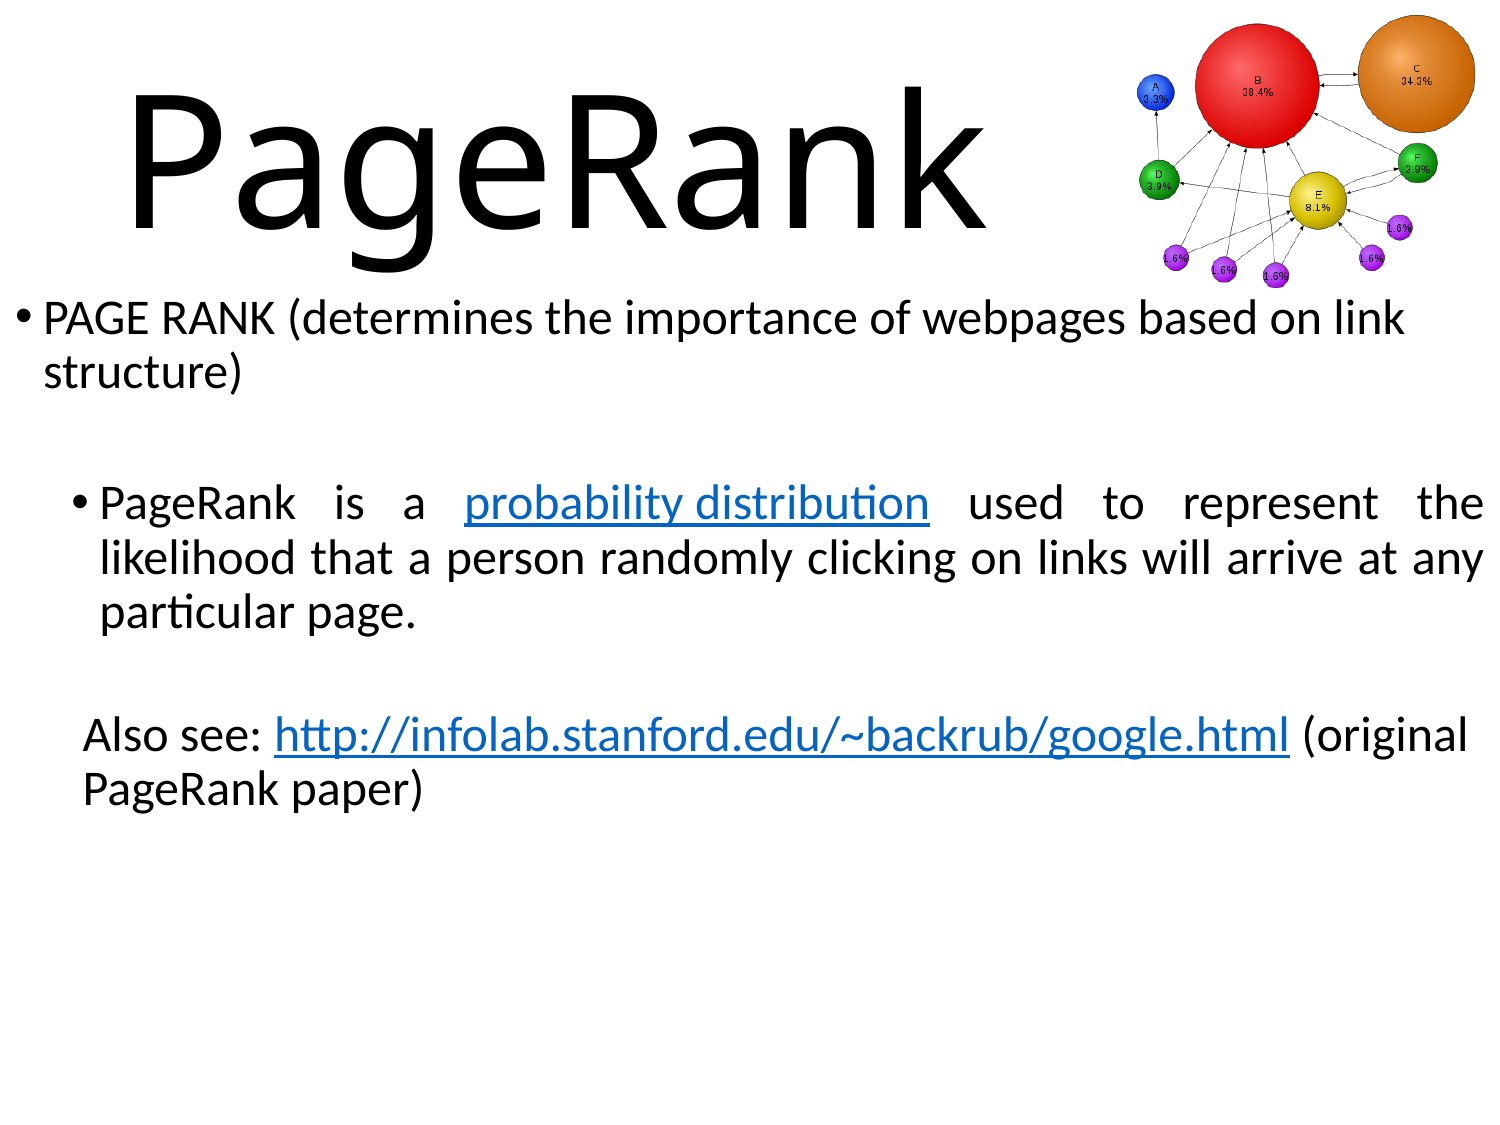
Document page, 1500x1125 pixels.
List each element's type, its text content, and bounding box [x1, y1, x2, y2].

title PageRank [103, 59, 1137, 278]
list PAGE RANK (determines the importance of webpages based on link structure) PageRank is a probability distribution used to represent the likelihood that a person randomly clicking on links will arrive at any particular page. Also see: http://infolab.stanford.edu/~backrub/google.html (original PageRank paper) [0, 284, 1500, 1125]
picture [1137, 15, 1475, 288]
